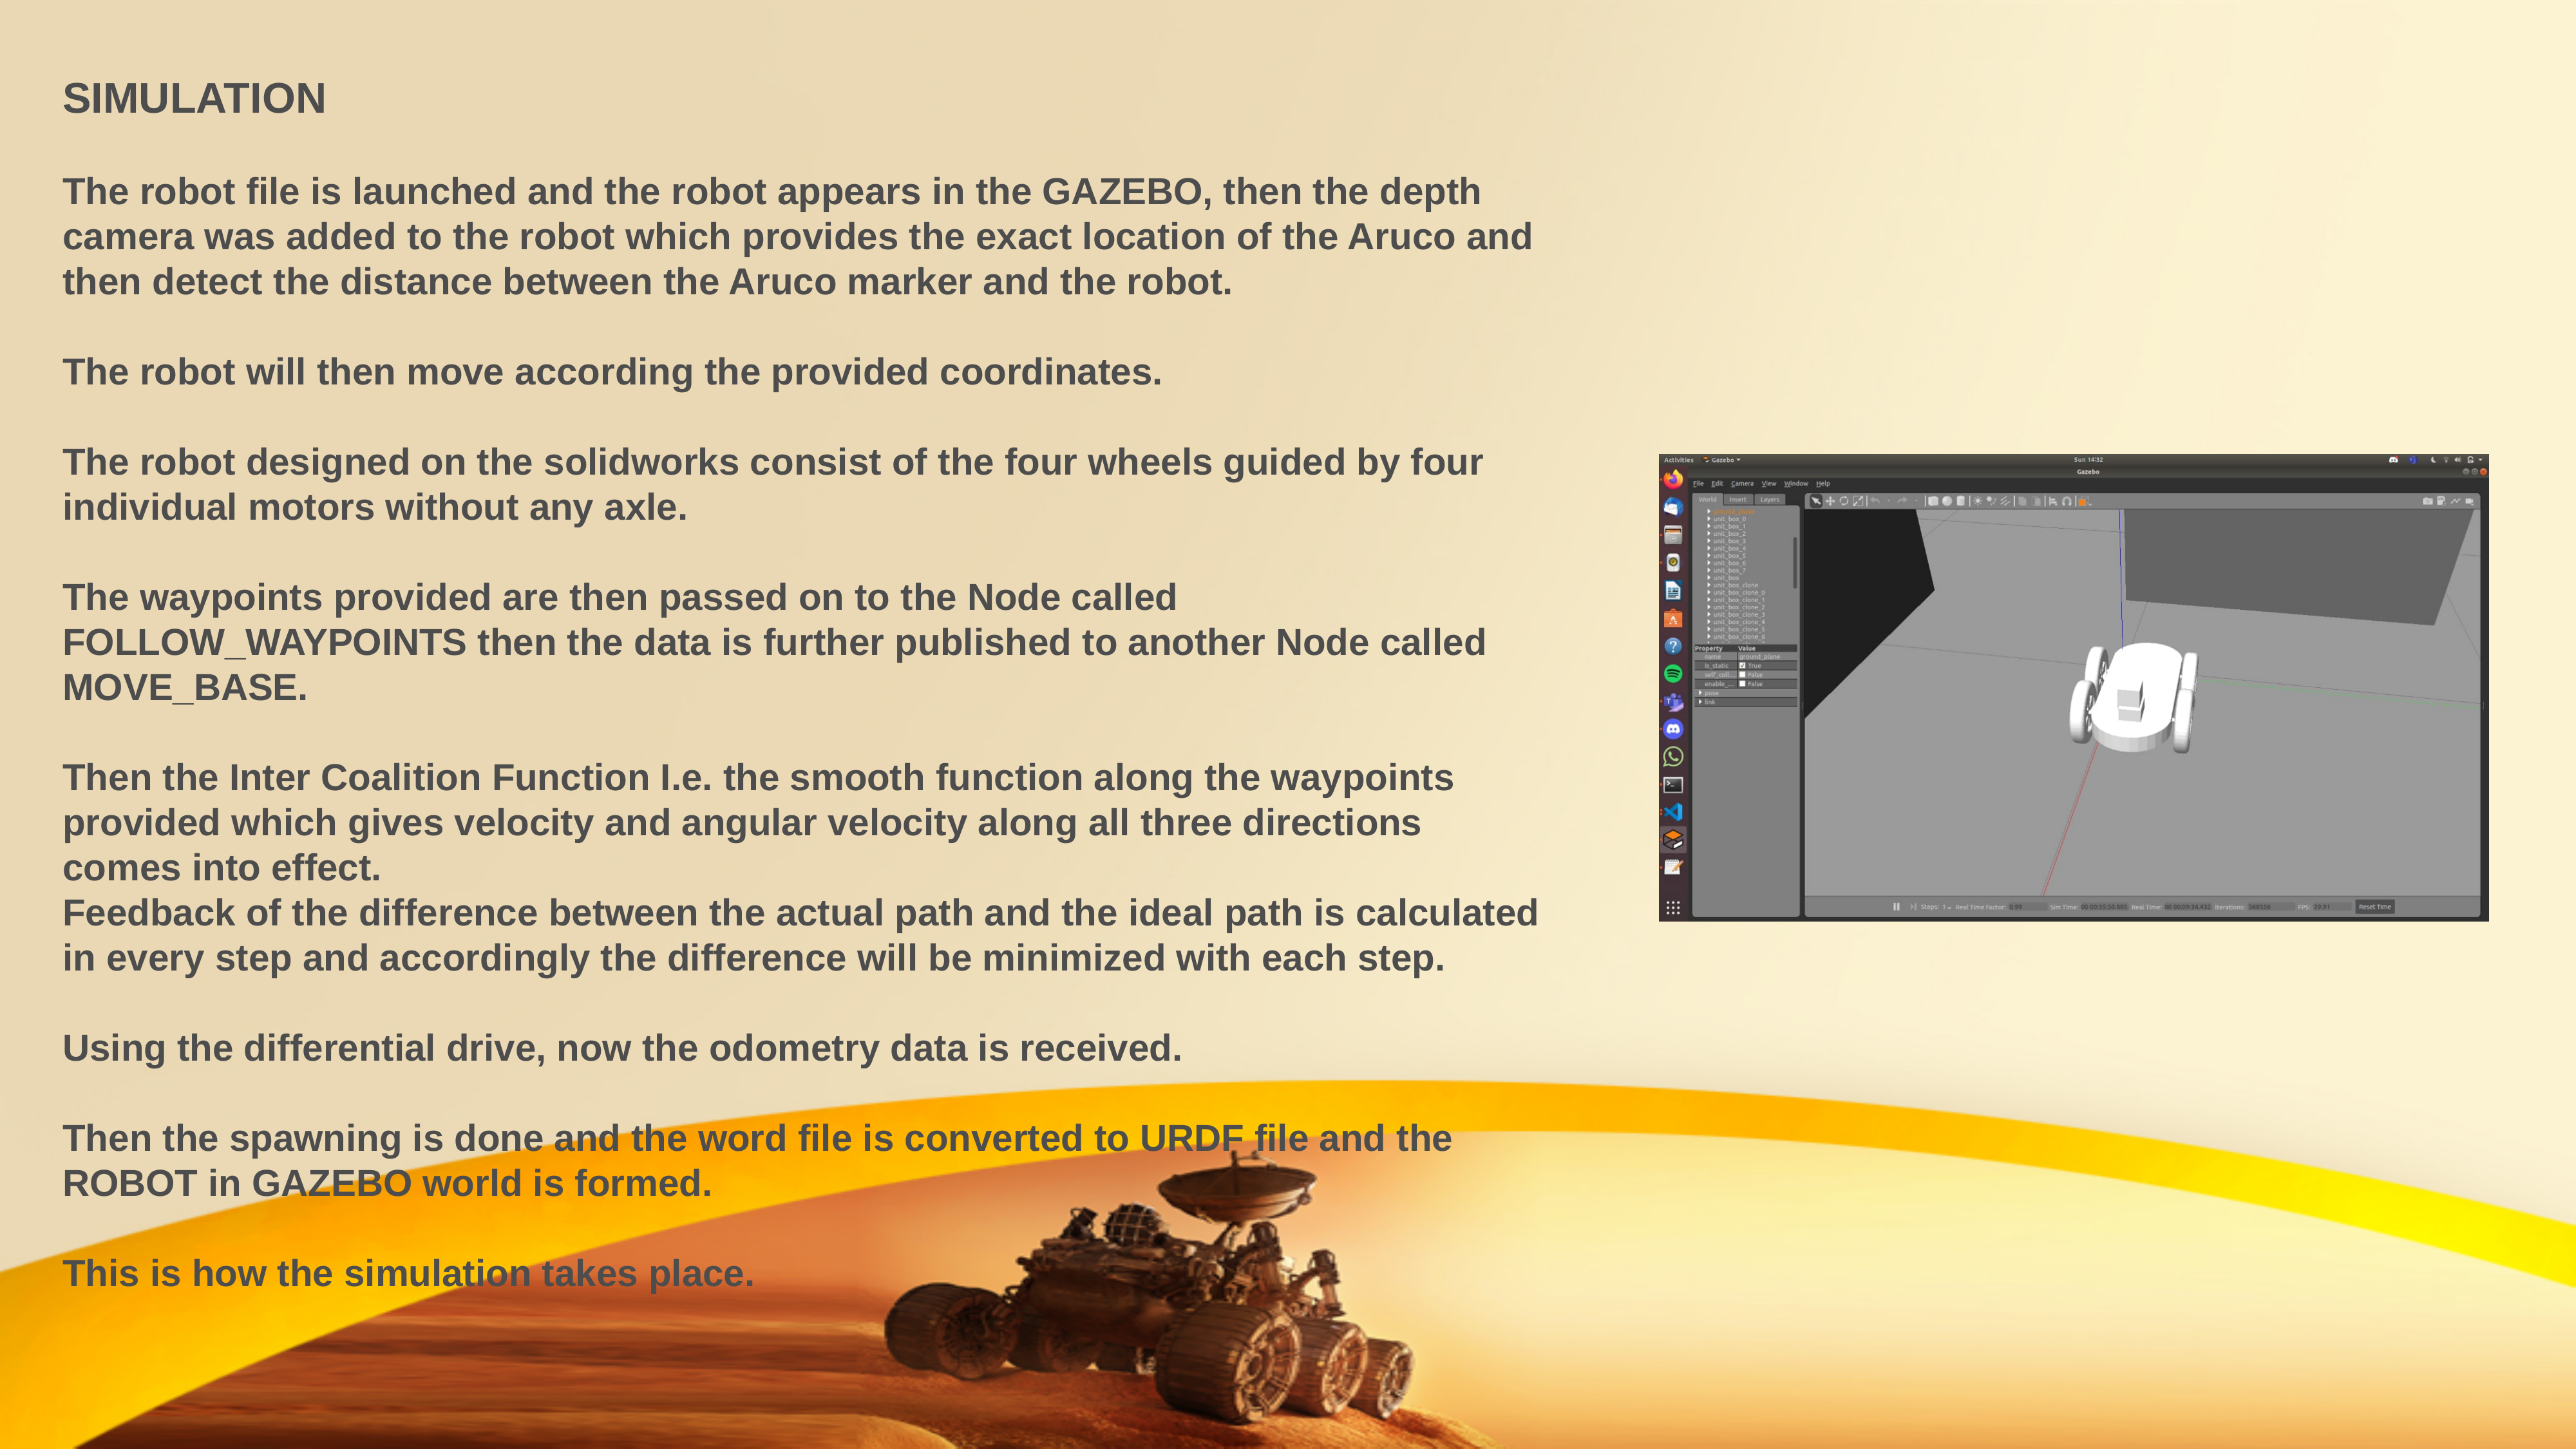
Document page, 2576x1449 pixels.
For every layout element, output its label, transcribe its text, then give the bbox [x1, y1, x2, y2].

picture [0, 0, 2576, 1449]
text_box SIMULATION The robot file is launched and the robot appears in the GAZEBO, then the depth camera was added to the robot which provides the exact location of the Aruco and then detect the distance between the Aruco marker and the robot. The robot will then move according the provided coordinates. The robot designed on the solidworks consist of the four wheels guided by four individual motors without any axle. The waypoints provided are then passed on to the Node called FOLLOW_WAYPOINTS then the data is further published to another Node called MOVE_BASE. Then the Inter Coalition Function I.e. the smooth function along the waypoints provided which gives velocity and angular velocity along all three directions comes into effect. Feedback of the difference between the actual path and the ideal path is calculated in every step and accordingly the difference will be minimized with each step. Using the differential drive, now the odometry data is received. Then the spawning is done and the word file is converted to URDF file and the ROBOT in GAZEBO world is formed. This is how the simulation takes place. [57, 64, 1553, 1299]
